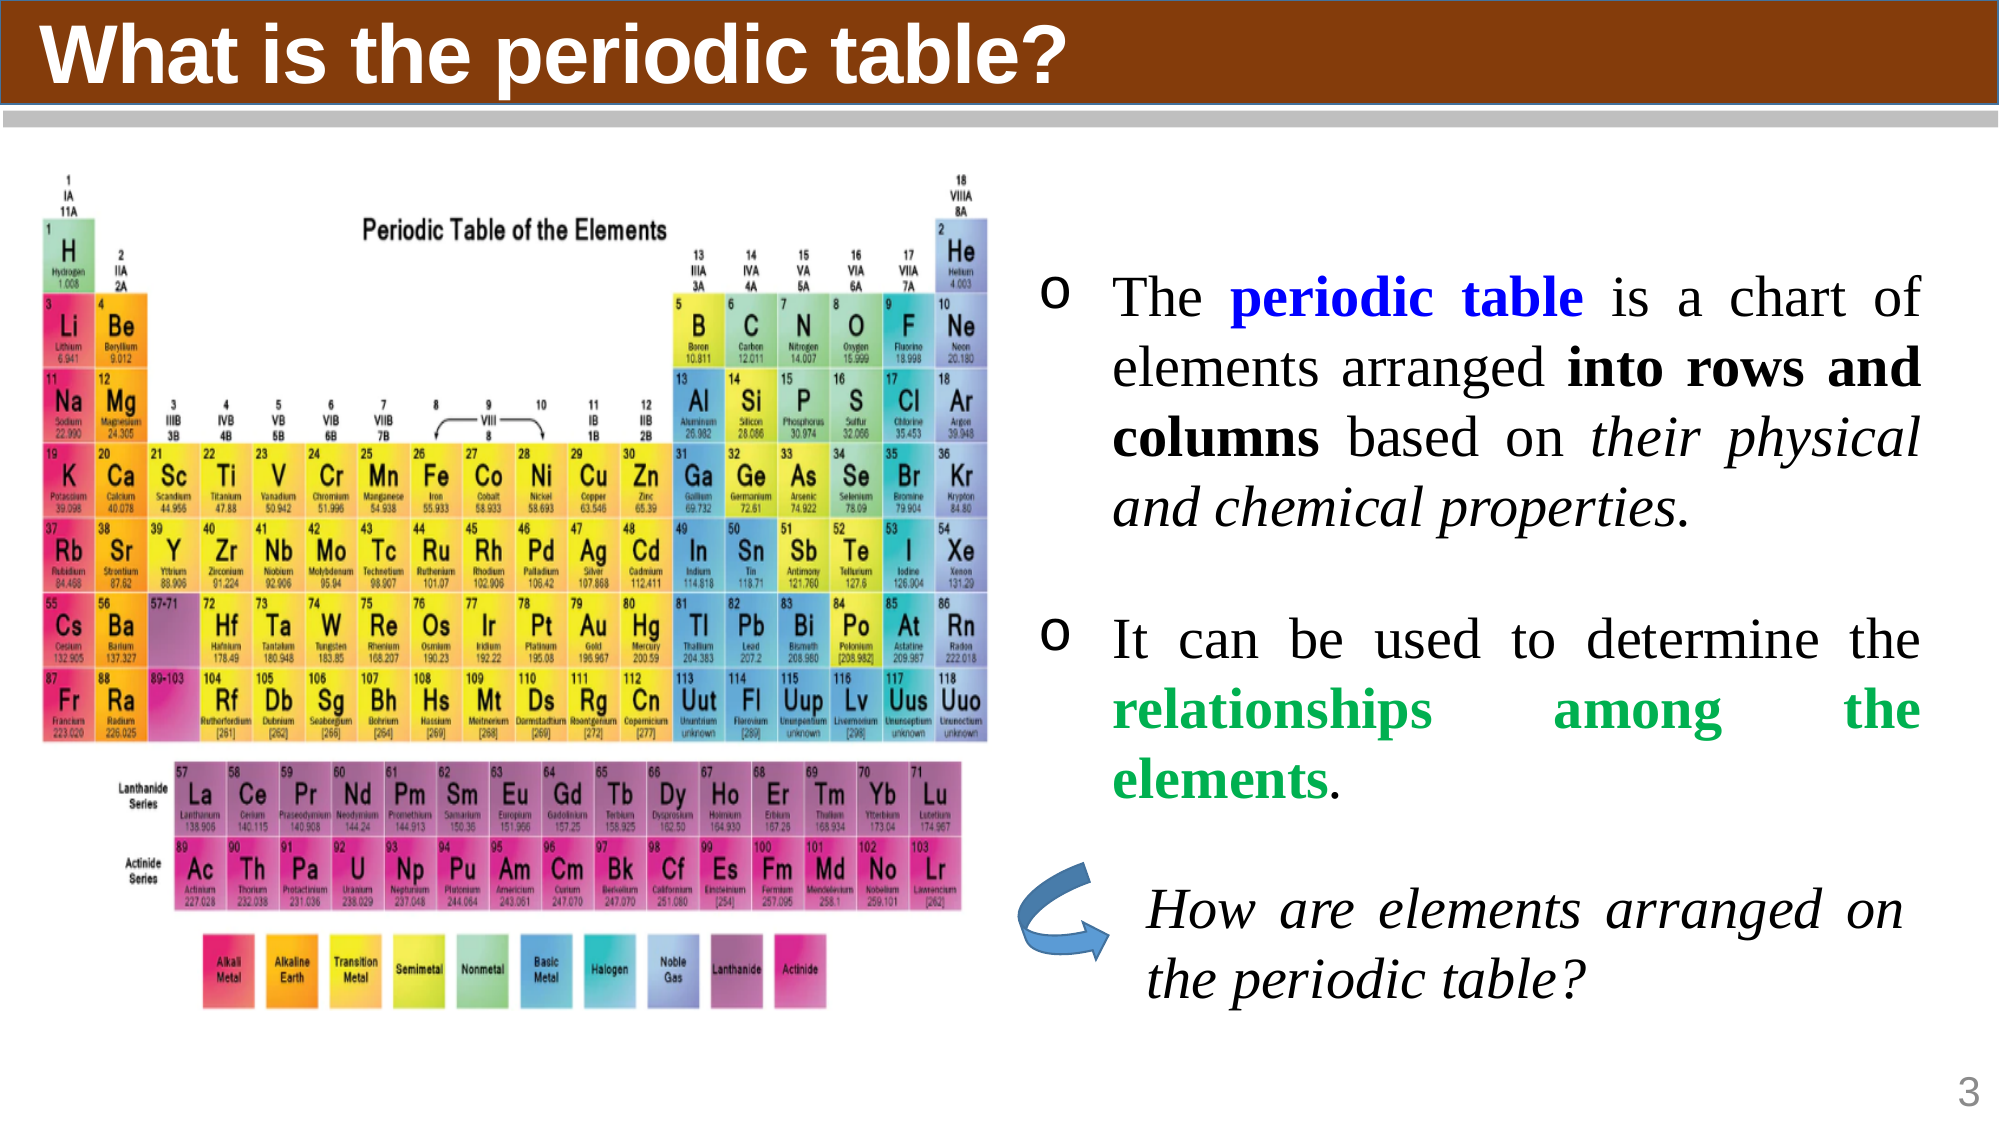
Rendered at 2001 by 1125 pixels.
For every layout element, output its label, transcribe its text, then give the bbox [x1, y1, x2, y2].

text_box It can be used to determine the relationships among the elements. [1023, 592, 1937, 818]
text_box The periodic table is a chart of elements arranged into rows and columns based on their physical and chemical properties. [1023, 251, 1937, 546]
text_box [1017, 861, 1110, 963]
slide_number 3 [1936, 1059, 1996, 1120]
picture [39, 173, 992, 1012]
text_box [0, 0, 1999, 105]
text_box What is the periodic table? [24, 8, 1971, 105]
text_box How are elements arranged on the periodic table? [1131, 863, 1920, 1018]
